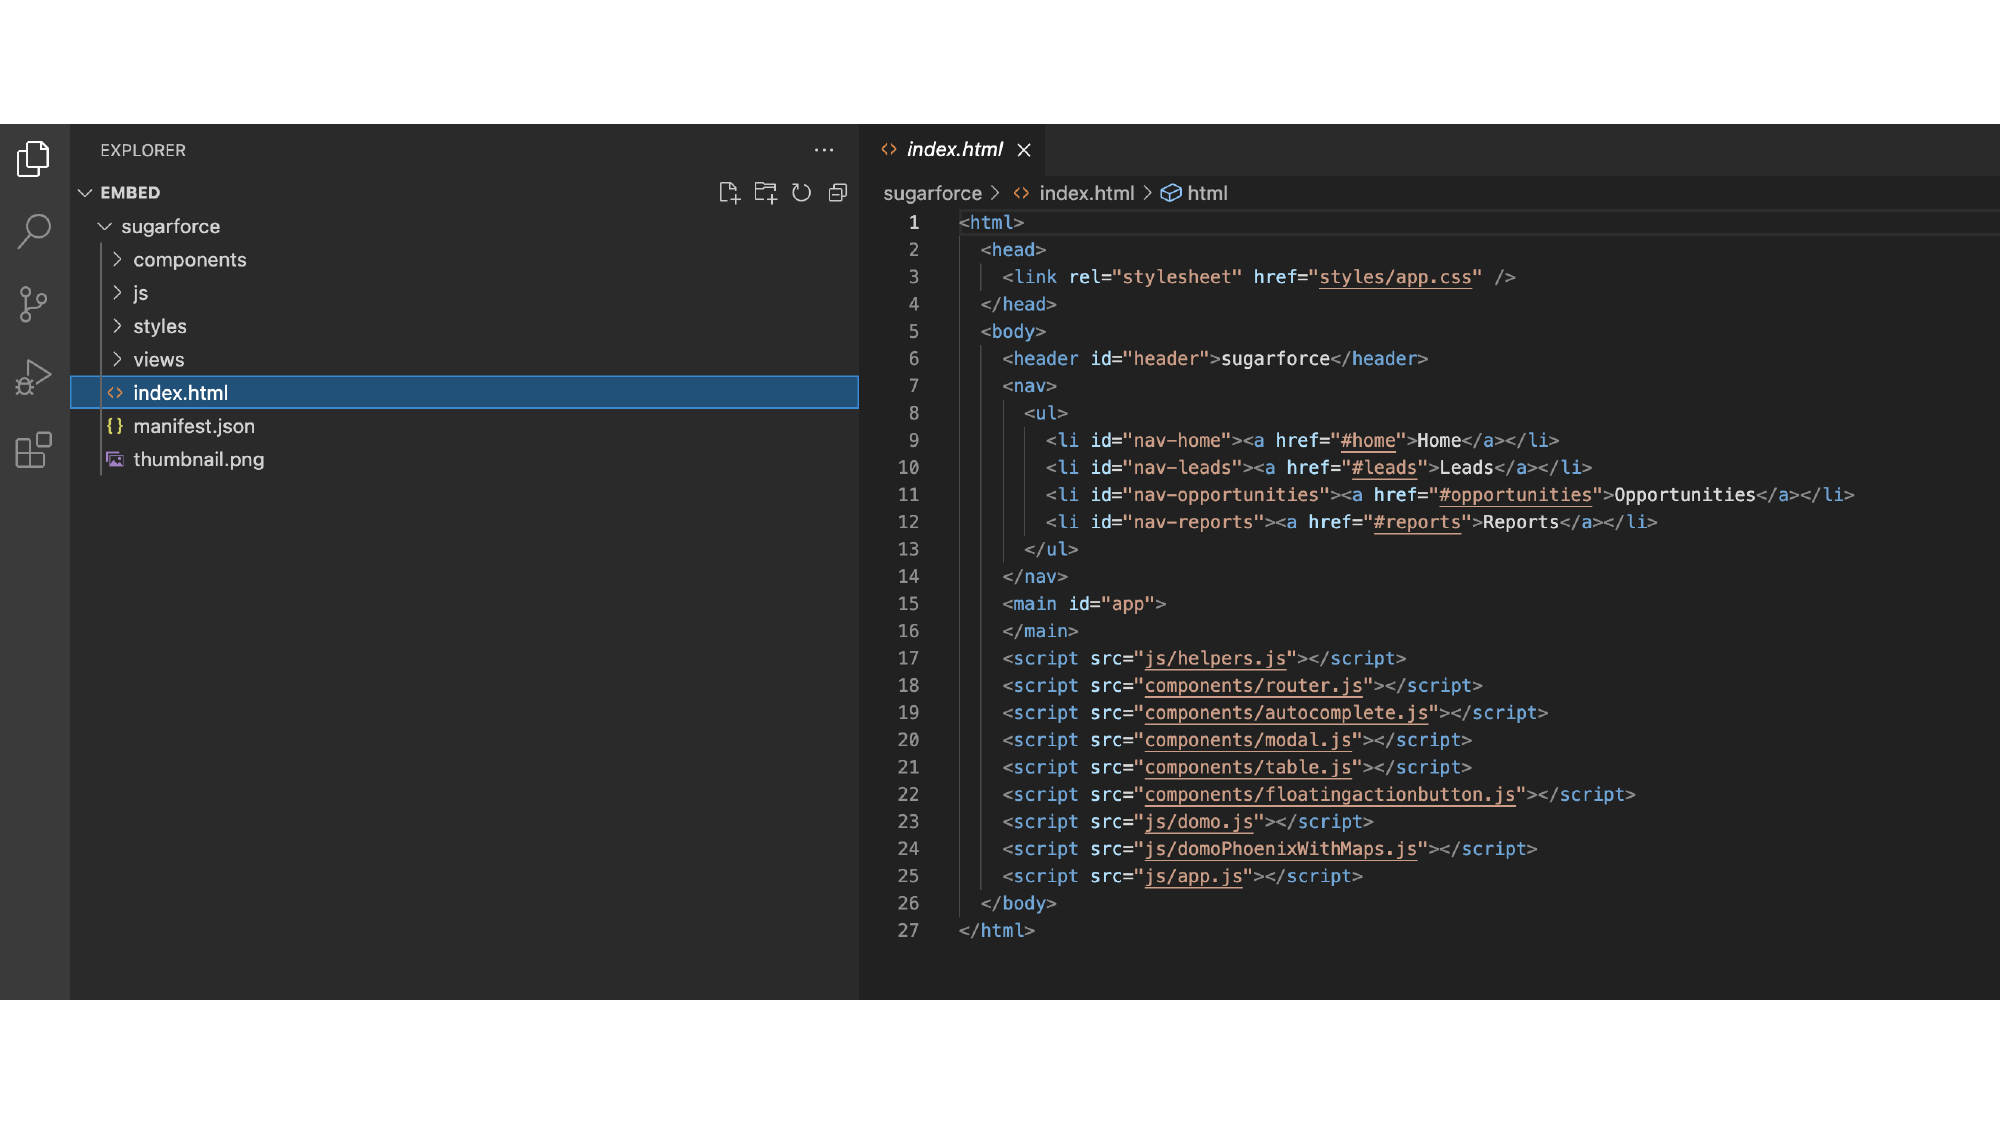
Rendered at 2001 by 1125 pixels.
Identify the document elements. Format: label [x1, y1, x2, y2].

picture [0, 124, 2000, 1001]
